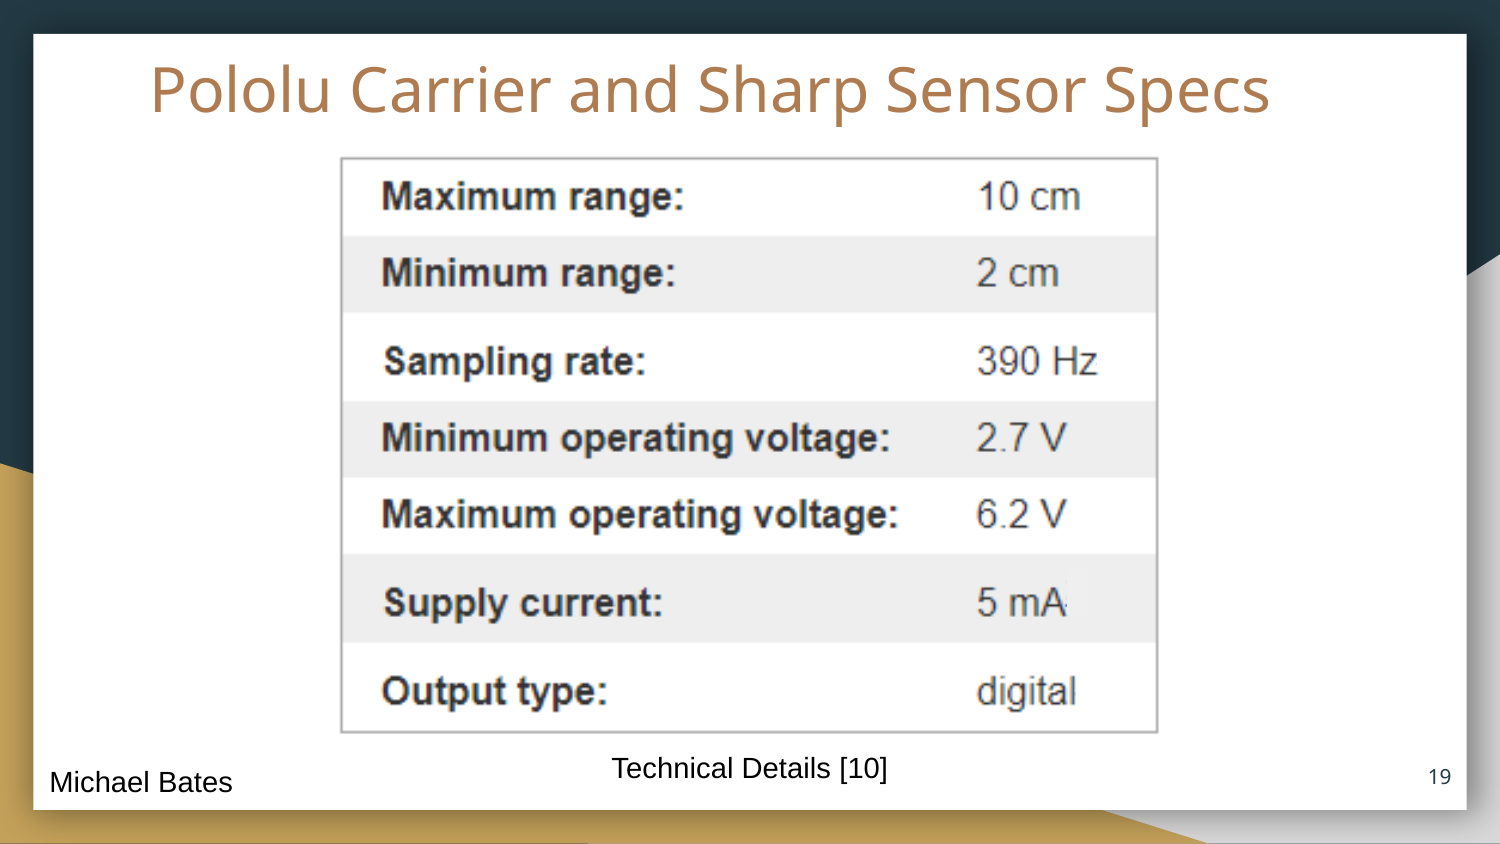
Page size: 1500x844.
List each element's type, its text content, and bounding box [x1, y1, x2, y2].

text_box Technical Details [10] [508, 754, 992, 777]
picture [329, 145, 1171, 746]
text_box Michael Bates [34, 748, 414, 814]
slide_number 19 [1376, 745, 1467, 810]
title Pololu Carrier and Sharp Sensor Specs [134, 35, 1366, 192]
